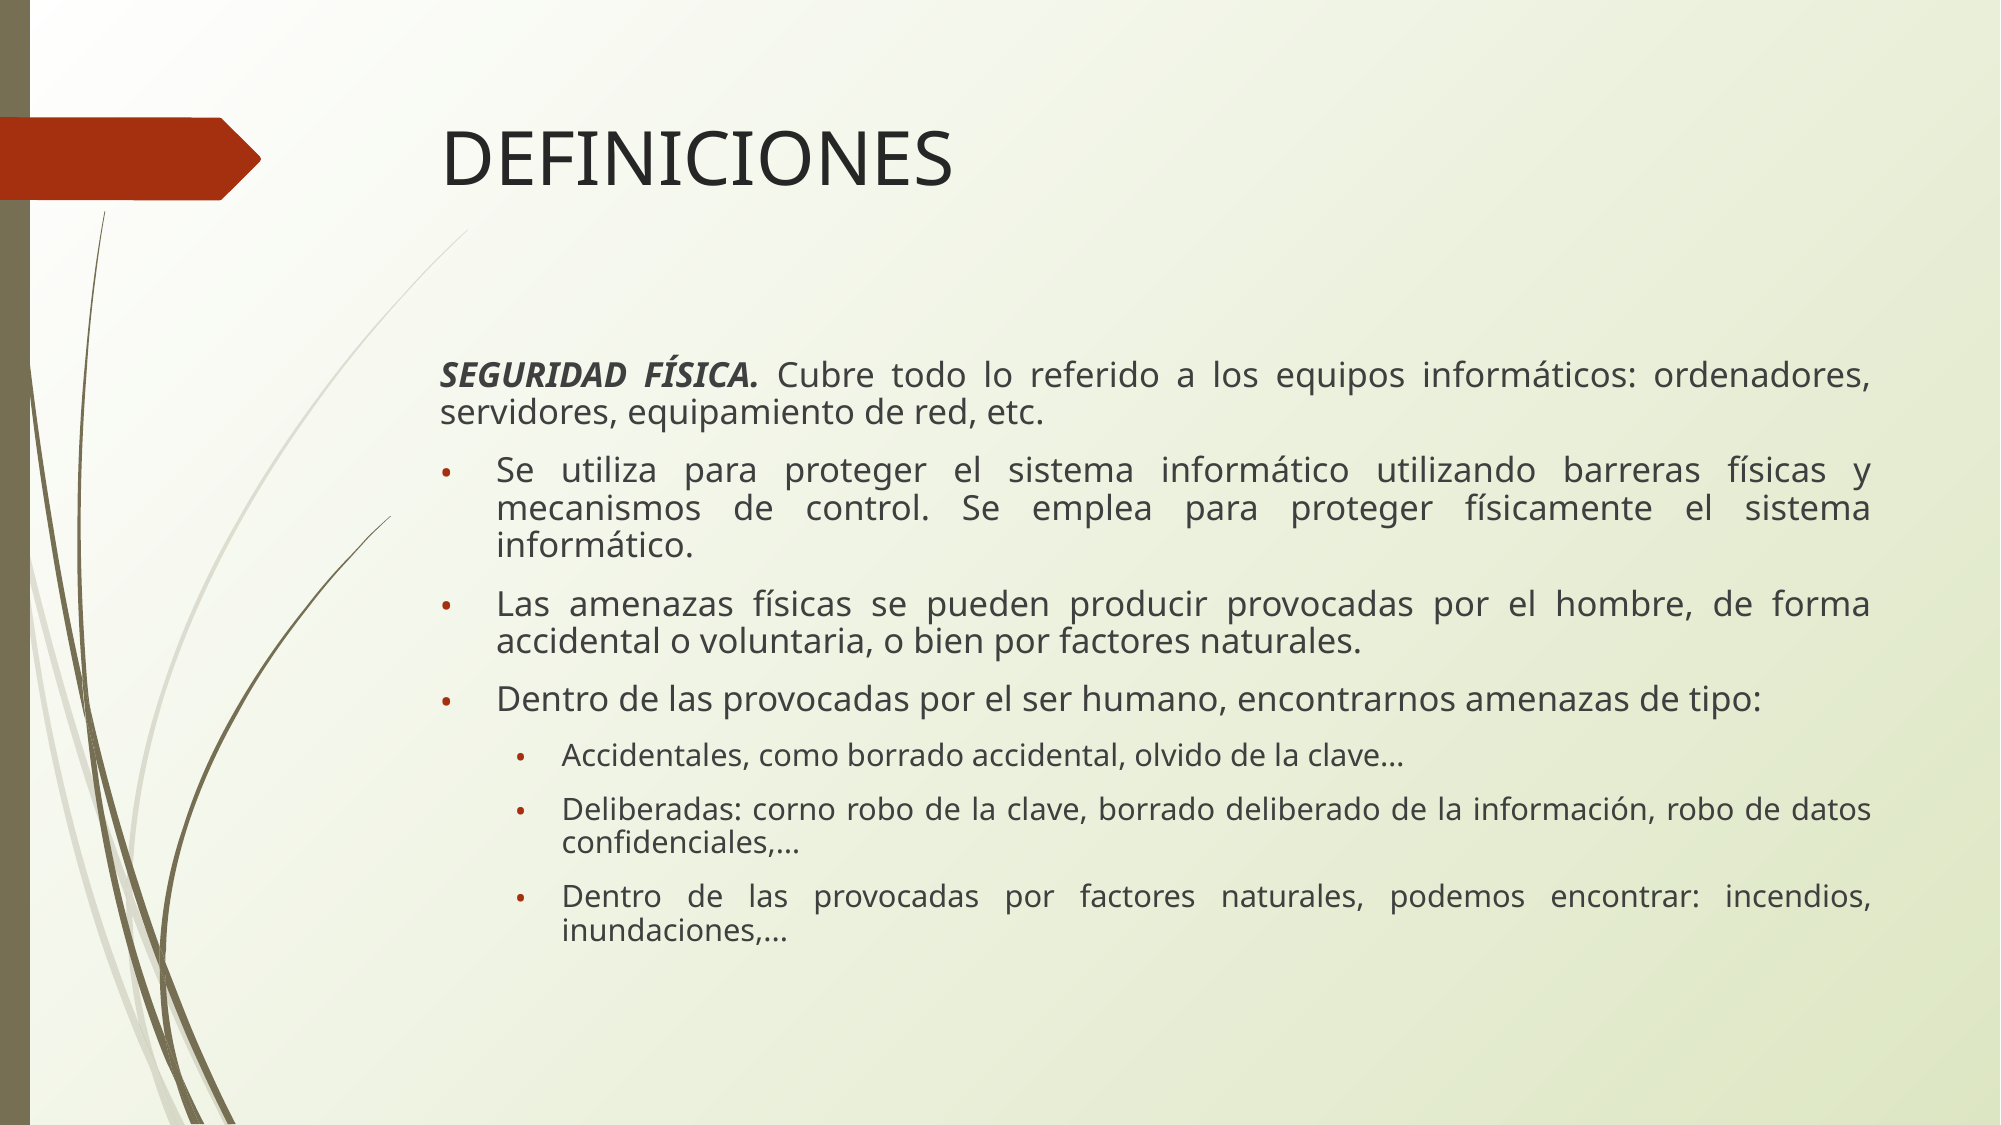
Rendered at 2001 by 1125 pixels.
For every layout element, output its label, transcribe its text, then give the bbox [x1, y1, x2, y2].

list SEGURIDAD FÍSICA. Cubre todo lo referido a los equipos informáticos: ordenadores, servidores, equipamiento de red, etc. Se utiliza para proteger el sistema informático utilizando barreras físicas y mecanismos de control. Se emplea para proteger físicamente el sistema informático. Las amenazas físicas se pueden producir provocadas por el hombre, de forma accidental o voluntaria, o bien por factores naturales. Dentro de las provocadas por el ser humano, encontrarnos amenazas de tipo: Accidentales, como borrado accidental, olvido de la clave… Deliberadas: corno robo de la clave, borrado deliberado de la información, robo de datos confidenciales,… Dentro de las provocadas por factores naturales, podemos encontrar: incendios, inundaciones,... [424, 350, 1888, 970]
title DEFINICIONES [425, 102, 1888, 313]
